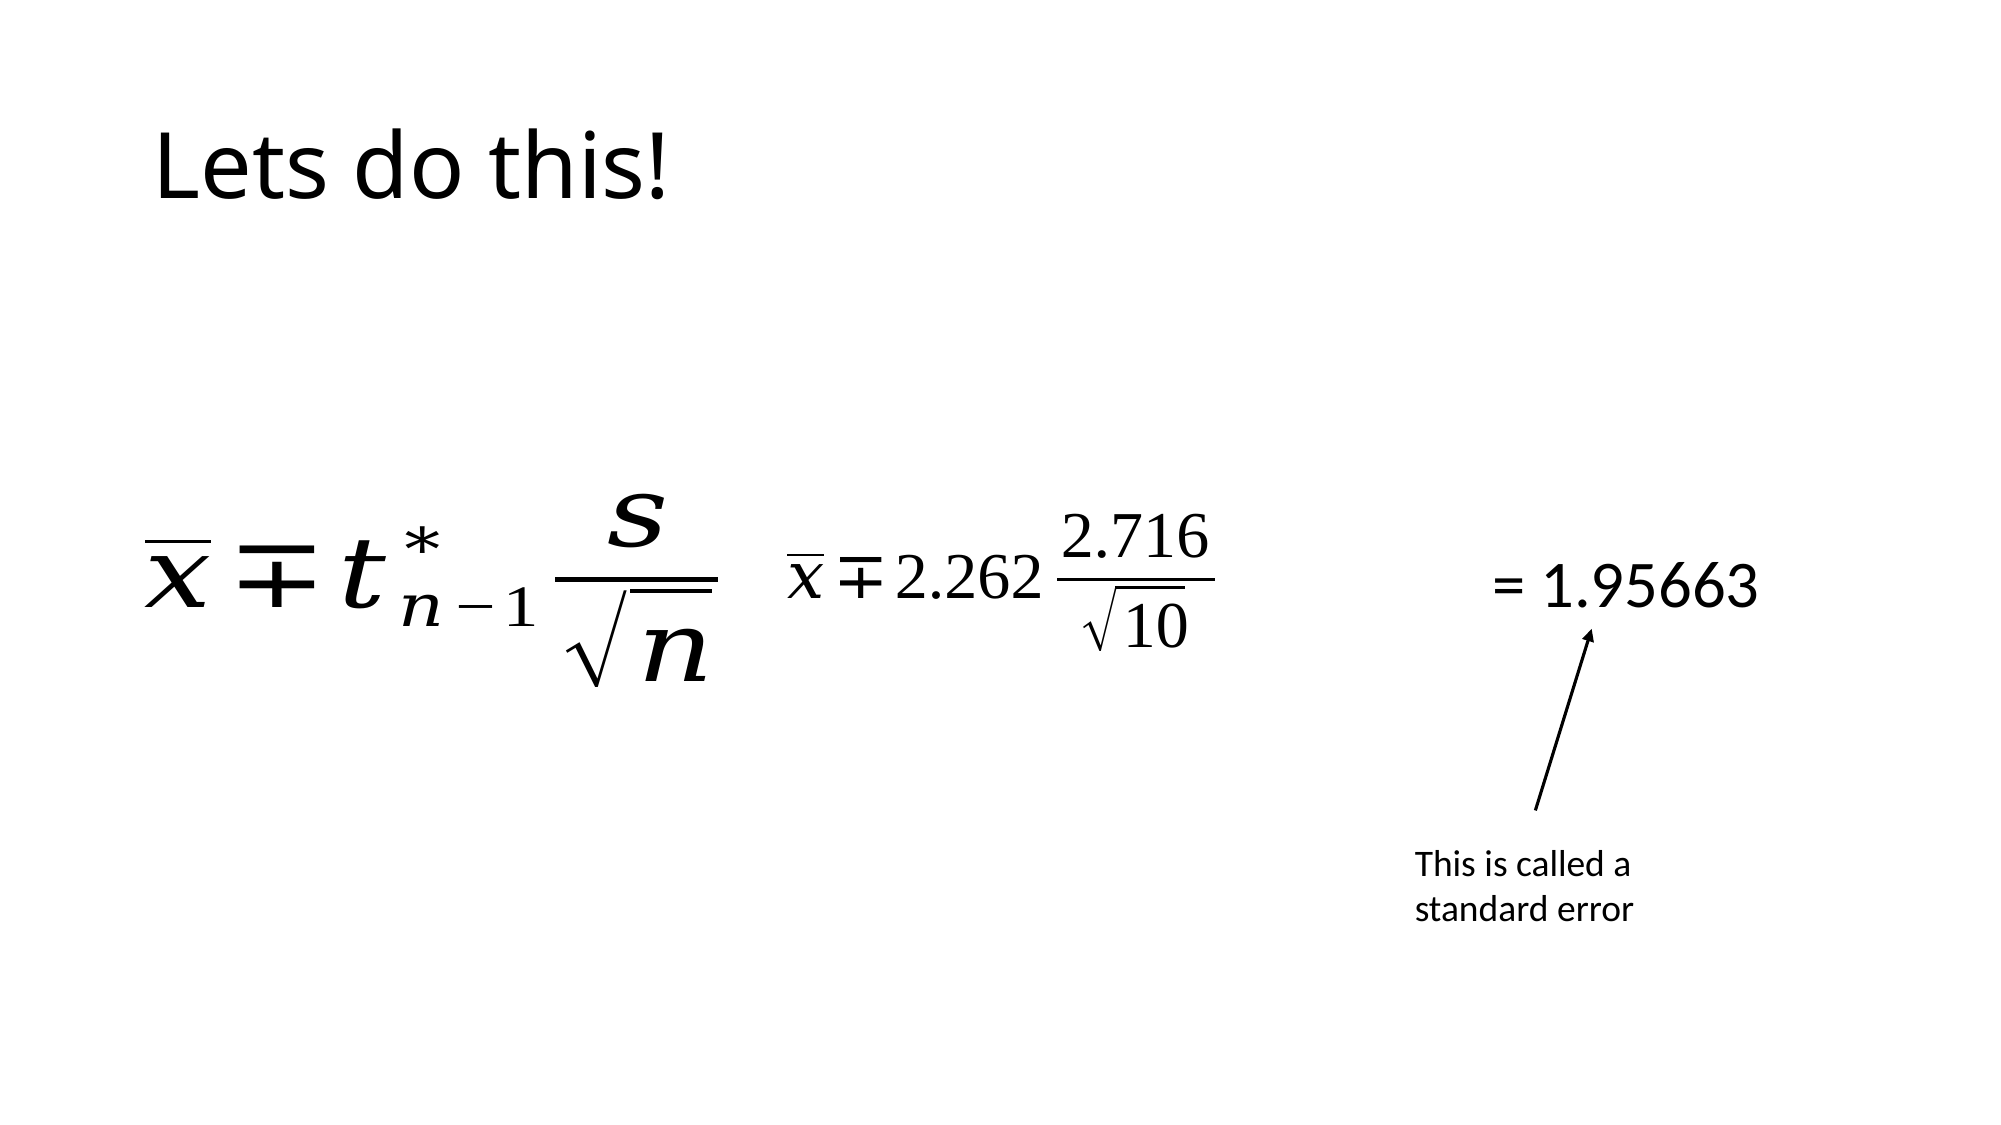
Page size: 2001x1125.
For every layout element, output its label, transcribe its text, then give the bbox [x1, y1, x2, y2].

title Lets do this! [137, 59, 1863, 278]
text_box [1535, 628, 1592, 811]
text_box This is called a standard error [1399, 831, 1671, 937]
